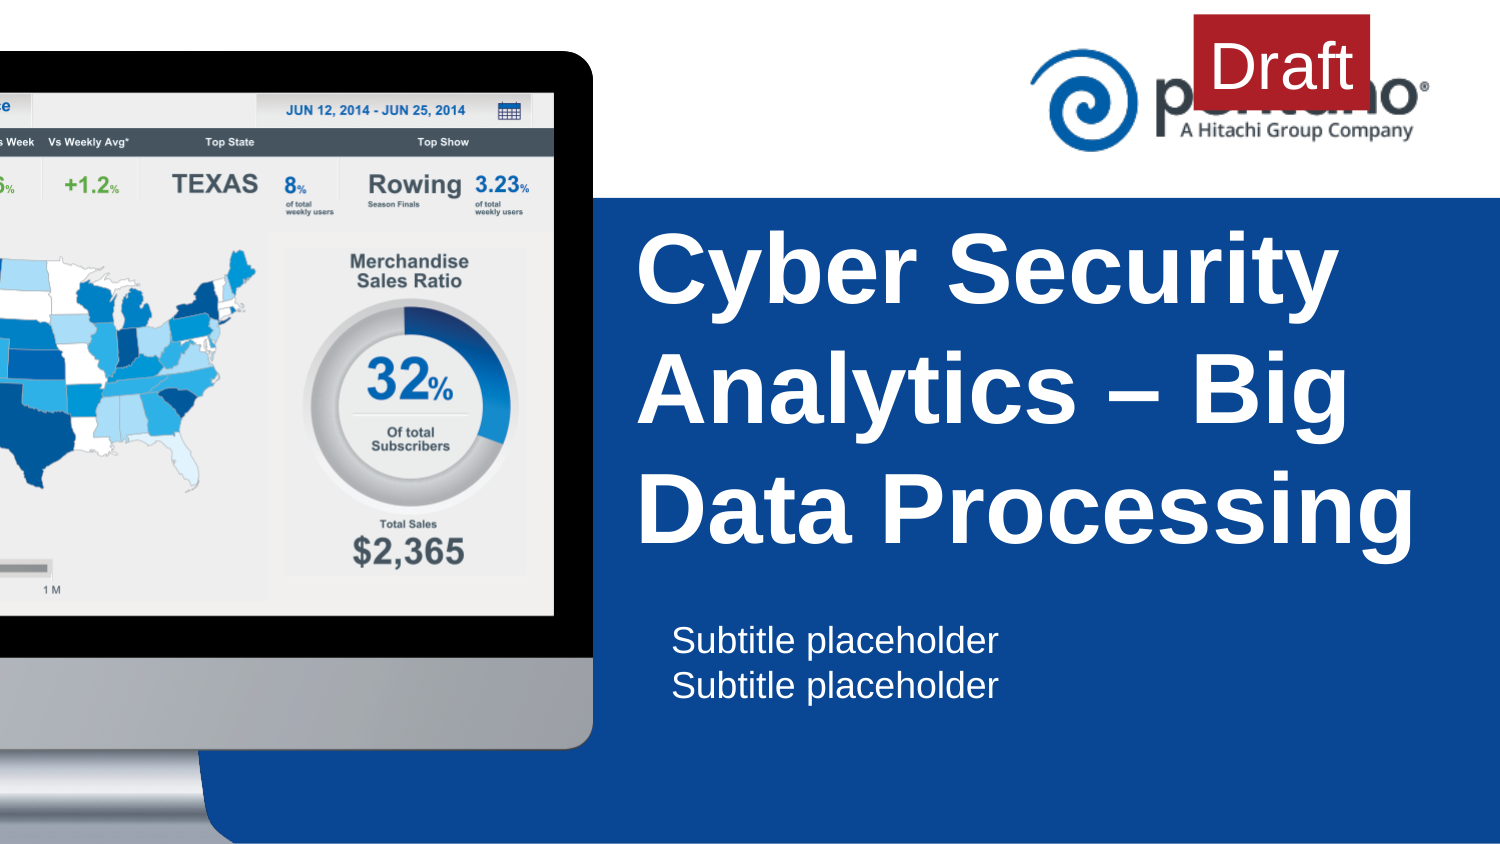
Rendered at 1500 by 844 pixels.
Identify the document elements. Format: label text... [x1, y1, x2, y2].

text_box Draft [1192, 12, 1372, 113]
subtitle Subtitle placeholder Subtitle placeholder [656, 608, 1417, 715]
title Cyber Security Analytics – Big Data Processing [620, 324, 1477, 564]
picture [0, 51, 594, 844]
